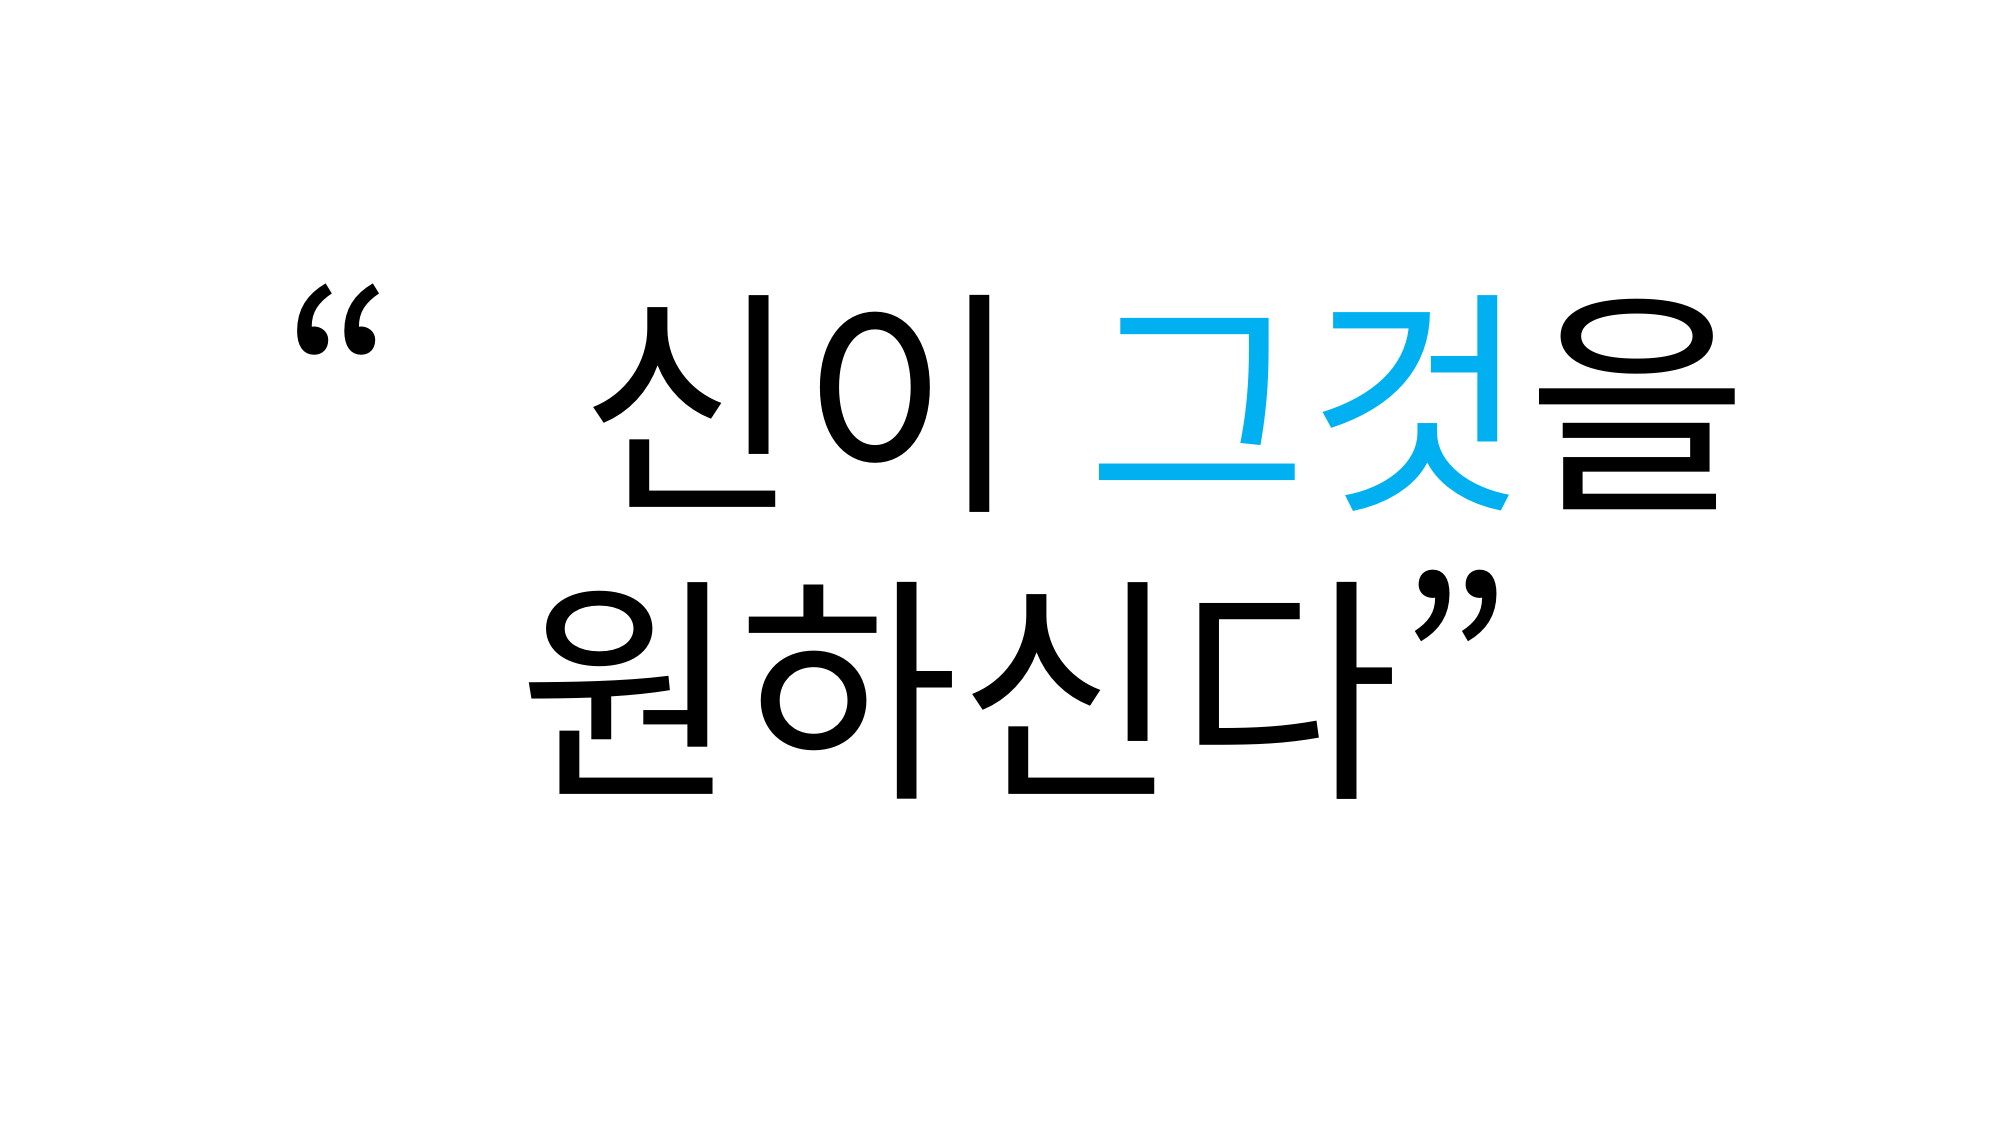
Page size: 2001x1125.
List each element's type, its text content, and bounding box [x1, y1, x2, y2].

text_box “신이 그것을 원하신다” [222, 213, 1809, 870]
